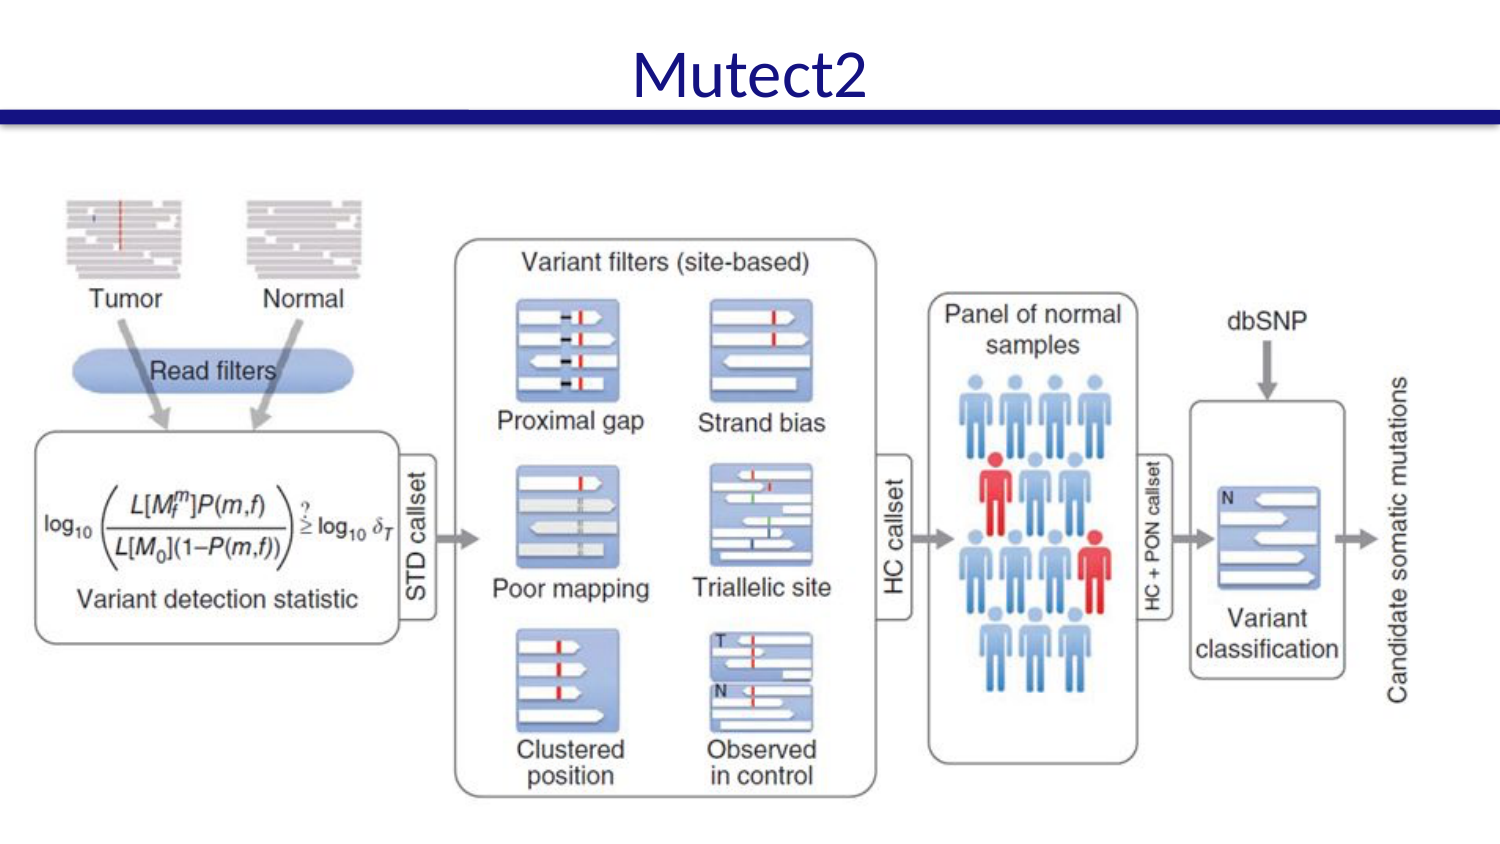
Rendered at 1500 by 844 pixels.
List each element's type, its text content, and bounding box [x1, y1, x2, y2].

picture [0, 169, 1500, 844]
title Mutect2 [75, 0, 1425, 141]
